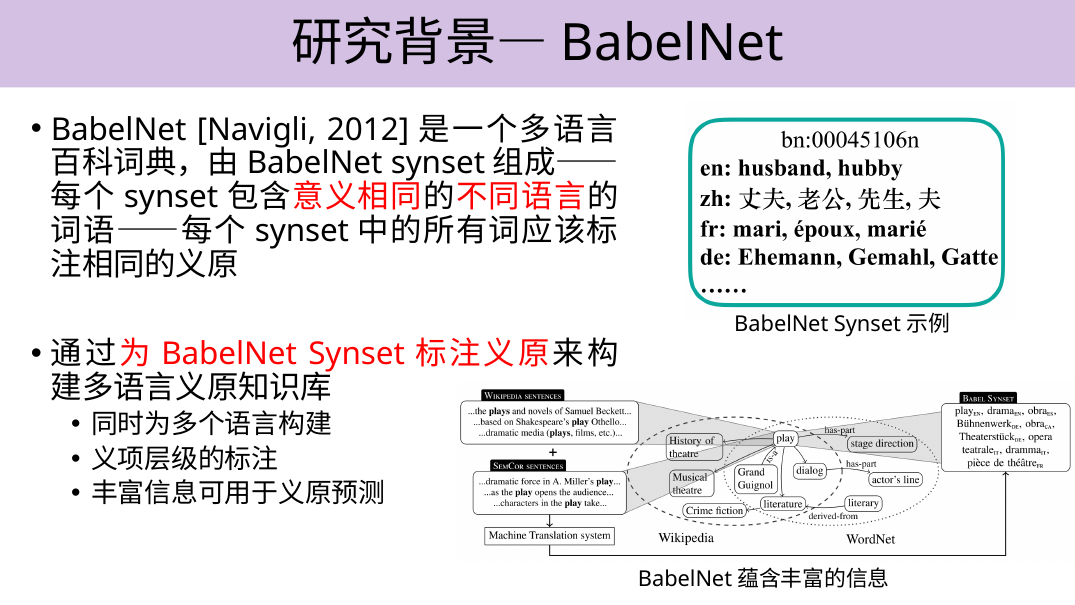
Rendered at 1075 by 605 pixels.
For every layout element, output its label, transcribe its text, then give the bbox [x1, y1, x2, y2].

picture [684, 100, 1015, 320]
picture [457, 382, 1075, 563]
text_box 研究背景—BabelNet [0, 0, 1075, 88]
text_box BabelNet蕴含丰富的信息 [623, 563, 910, 599]
list BabelNet [Navigli, 2012]是一个多语言百科词典，由BabelNet synset组成——每个synset包含意义相同的不同语言的词语——每个synset中的所有词应该标注相同的义原 通过为BabelNet Synset标注义原来构建多语言义原知识库 同时为多个语言构建 义项层级的标注 丰富信息可用于义原预测 [15, 105, 634, 558]
text_box BabelNet Synset示例 [719, 320, 1006, 344]
